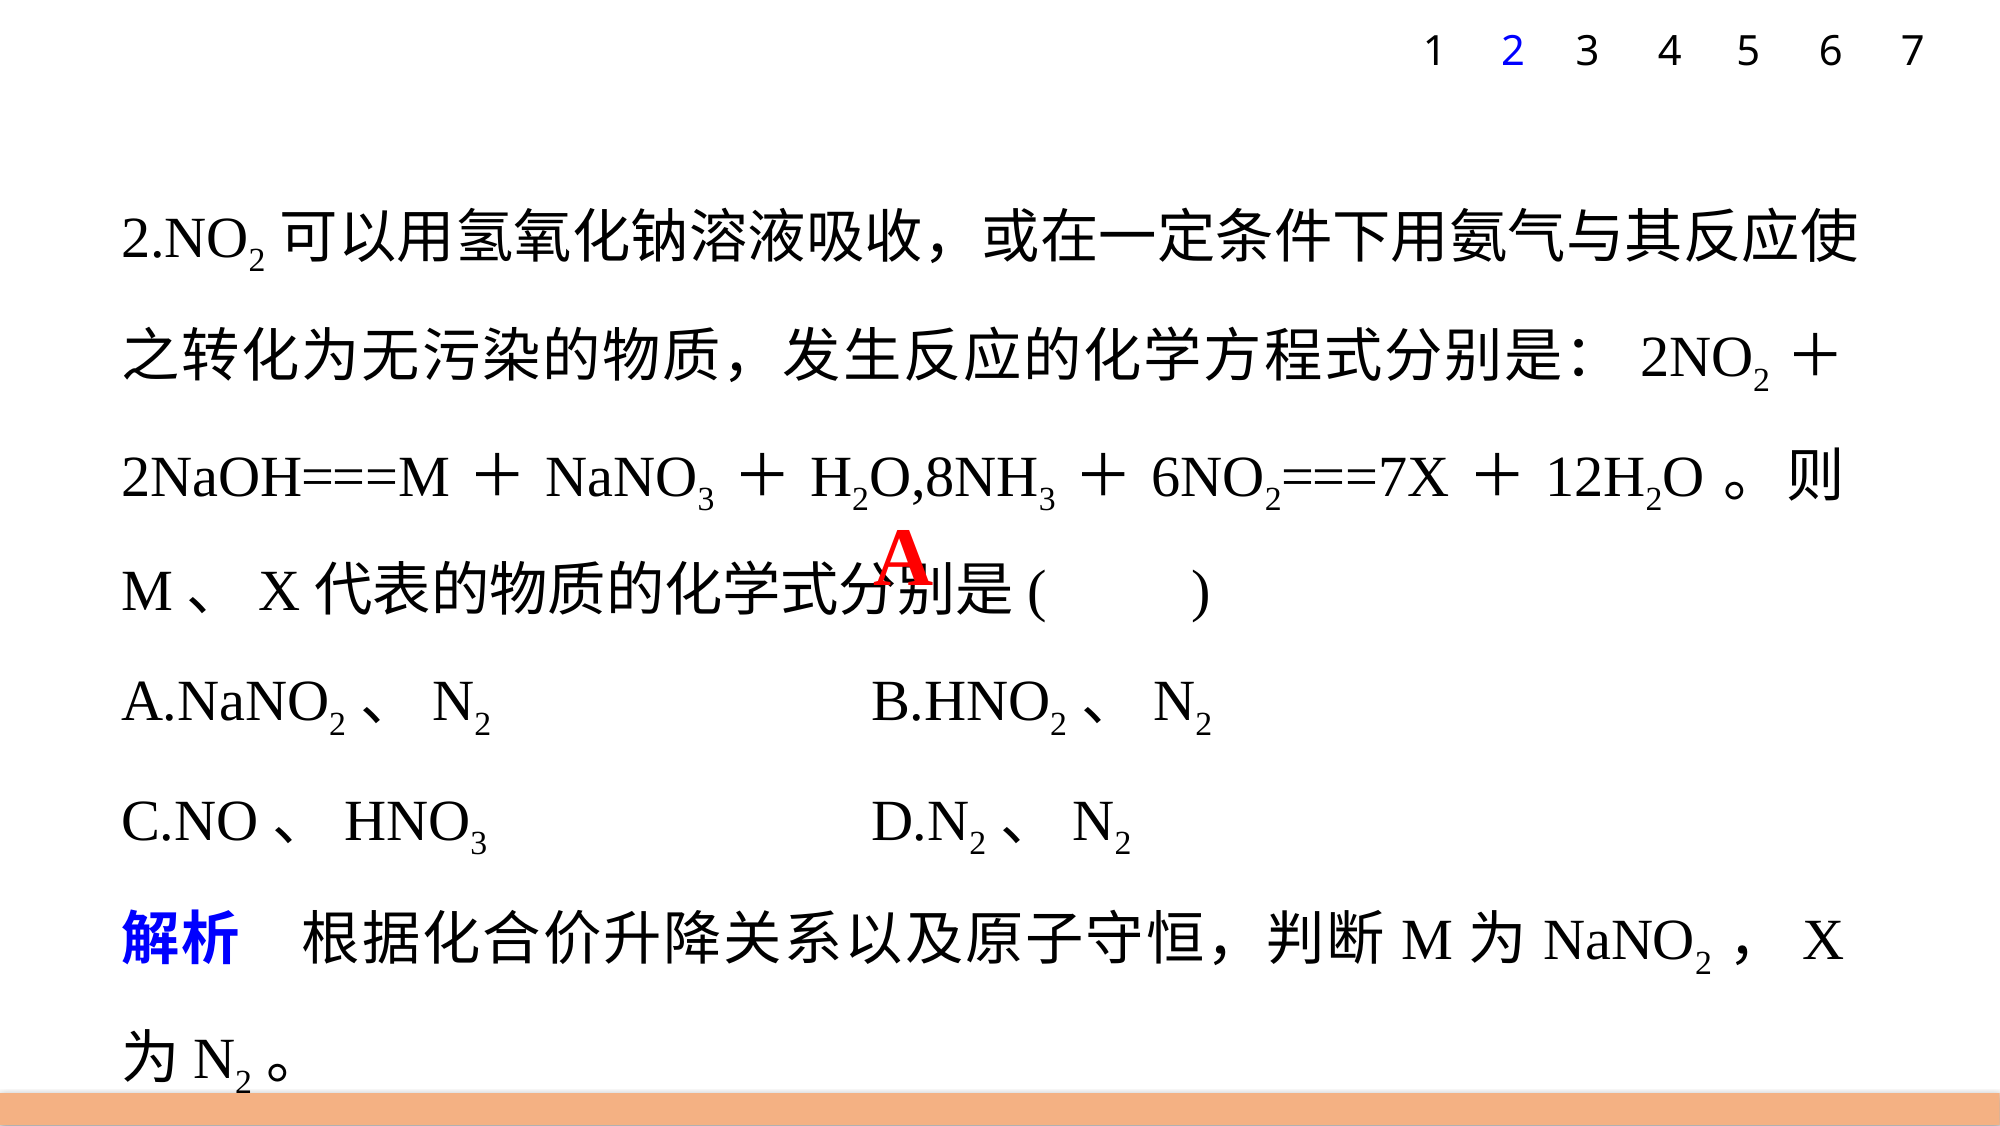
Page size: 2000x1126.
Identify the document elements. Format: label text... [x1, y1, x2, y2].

text_box 2 [1483, 1, 1546, 97]
text_box 4 [1636, 1, 1702, 97]
text_box 2.NO2可以用氢氧化钠溶液吸收，或在一定条件下用氨气与其反应使之转化为无污染的物质，发生反应的化学方程式分别是：2NO2＋2NaOH===M＋NaNO3＋H2O,8NH3＋6NO2===7X＋12H2O。则M、X代表的物质的化学式分别是( ) A.NaNO2、N2 B.HNO2、N2 C.NO、HNO3 D.N2、N2 解析 根据化合价升降关系以及原子守恒，判断M为NaNO2，X为N2。 [100, 149, 1879, 1091]
text_box 1 [1401, 1, 1467, 97]
text_box 5 [1715, 1, 1781, 97]
text_box 3 [1562, 1, 1620, 97]
text_box 7 [1879, 1, 1945, 96]
text_box [0, 1092, 2000, 1126]
text_box A [858, 444, 949, 610]
text_box 6 [1797, 1, 1863, 97]
